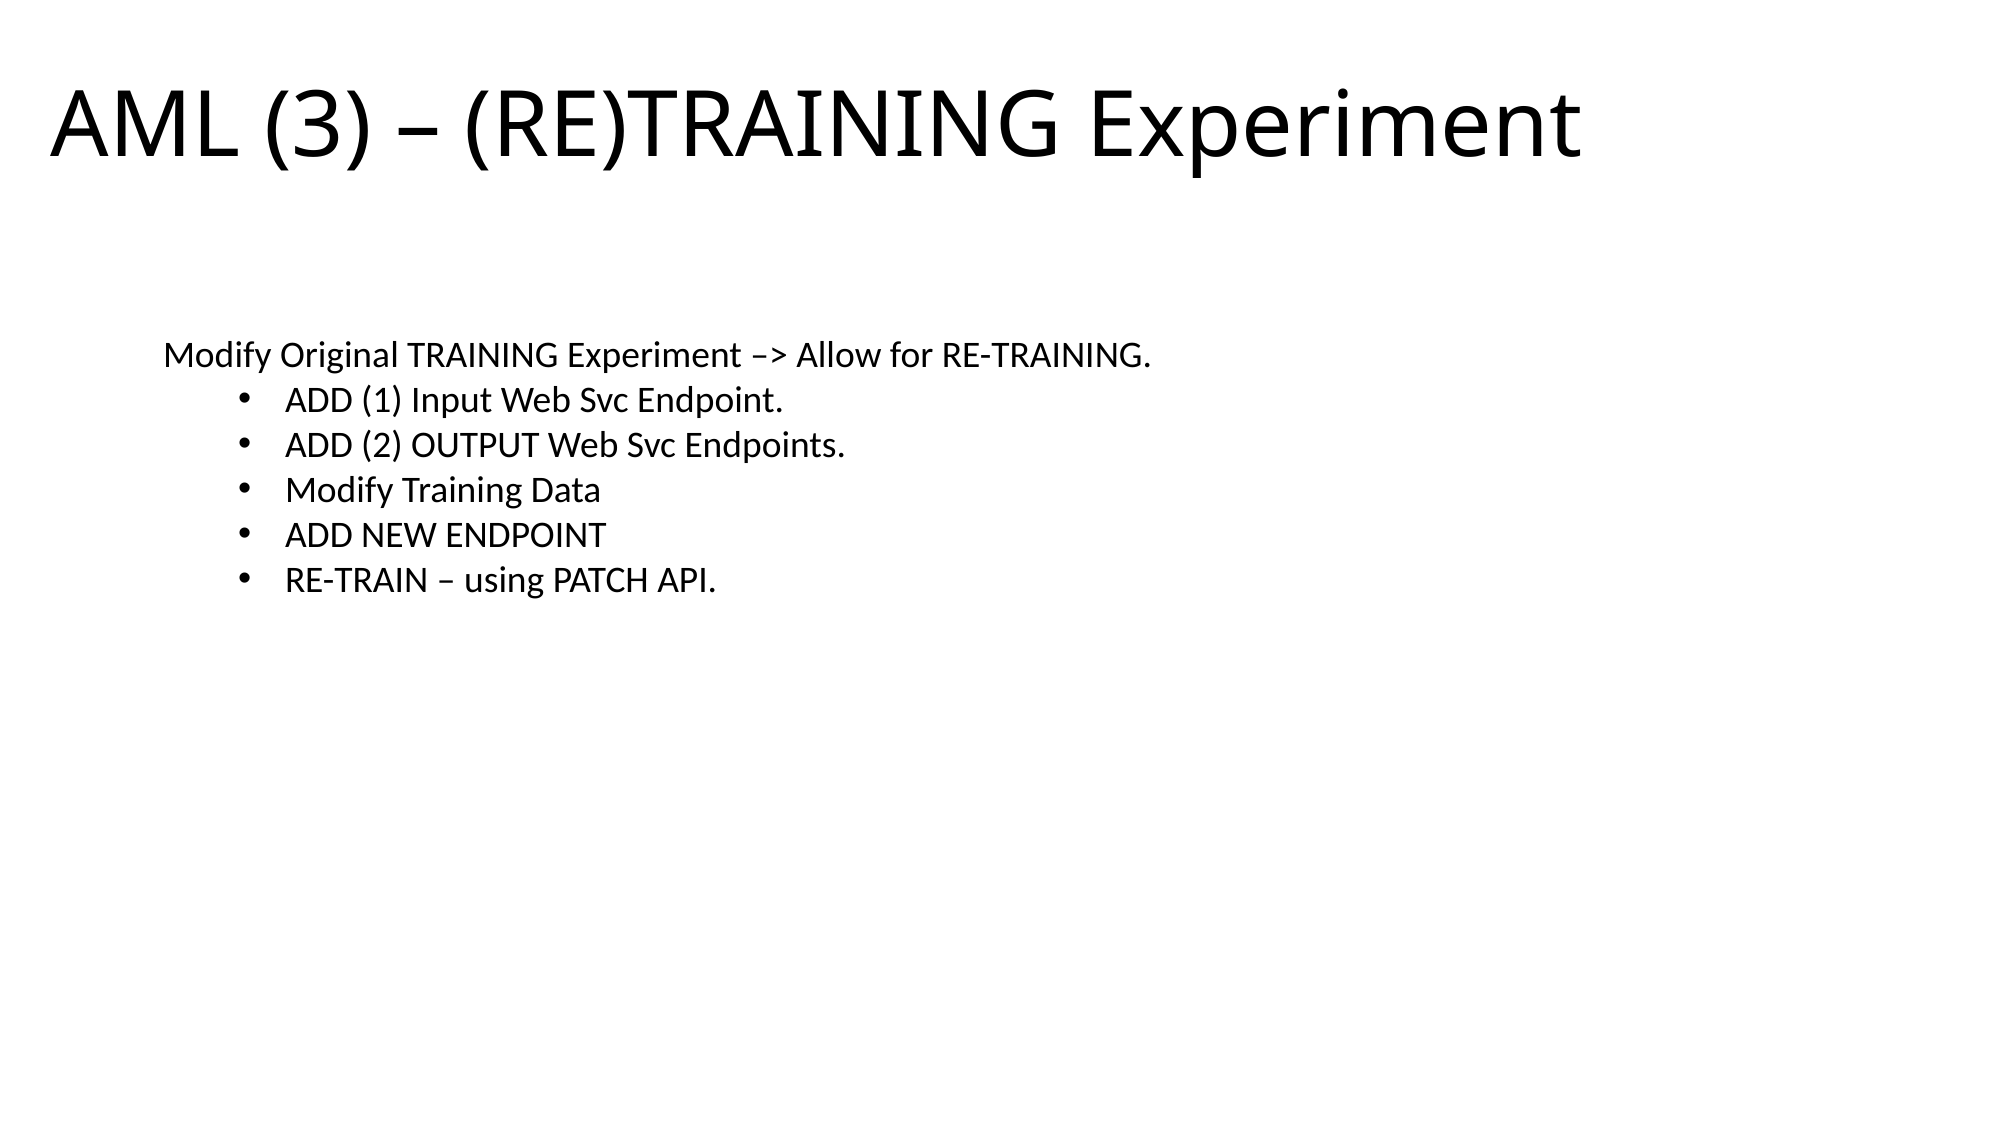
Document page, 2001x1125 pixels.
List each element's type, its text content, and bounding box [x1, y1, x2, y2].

title AML (3) – (RE)TRAINING Experiment [35, 18, 1761, 236]
text_box Modify Original TRAINING Experiment –> Allow for RE-TRAINING. ADD (1) Input Web Svc Endpoint. ADD (2) OUTPUT Web Svc Endpoints. Modify Training Data ADD NEW ENDPOINT RE-TRAIN – using PATCH API. [148, 322, 1485, 608]
